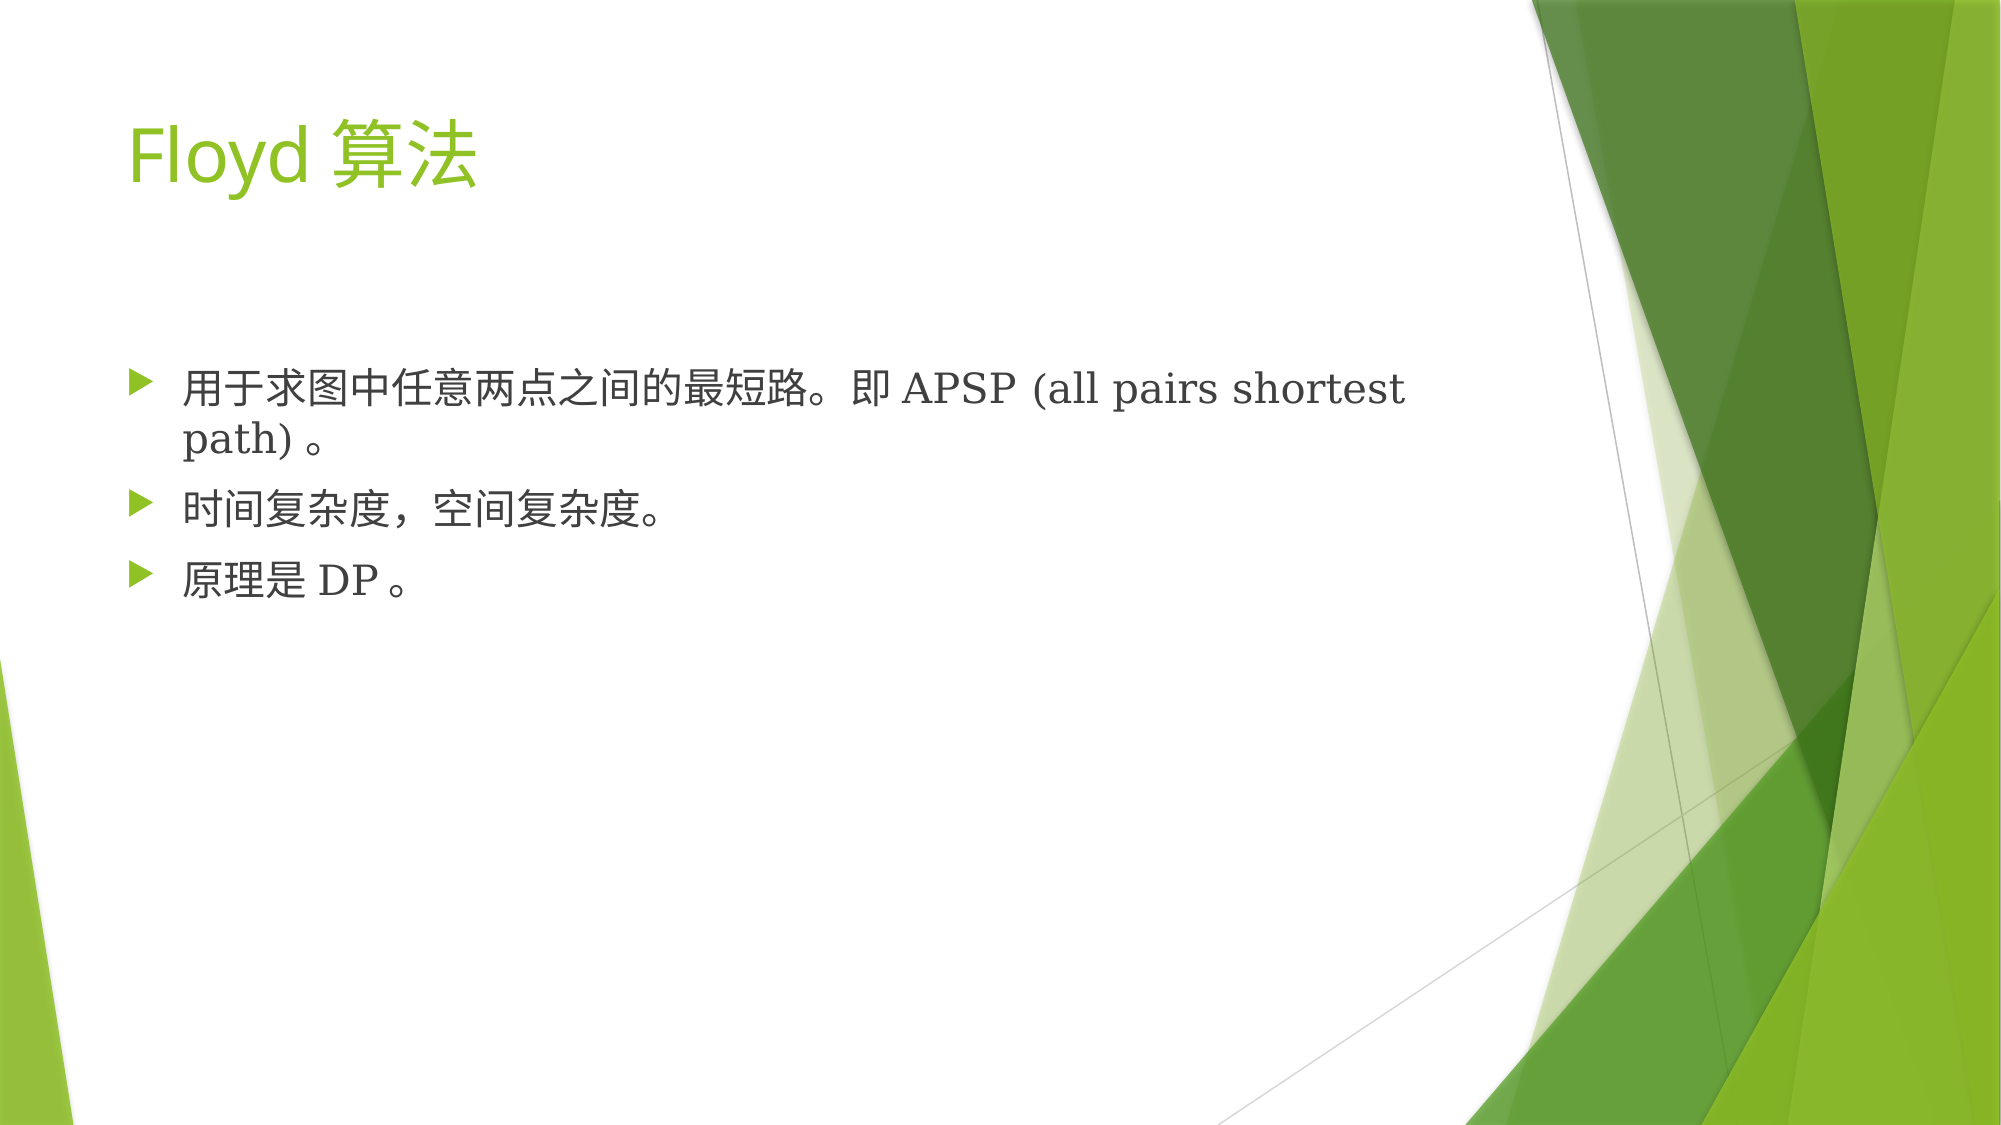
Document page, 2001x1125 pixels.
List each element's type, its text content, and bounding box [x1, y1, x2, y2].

title Floyd算法 [111, 99, 1522, 317]
